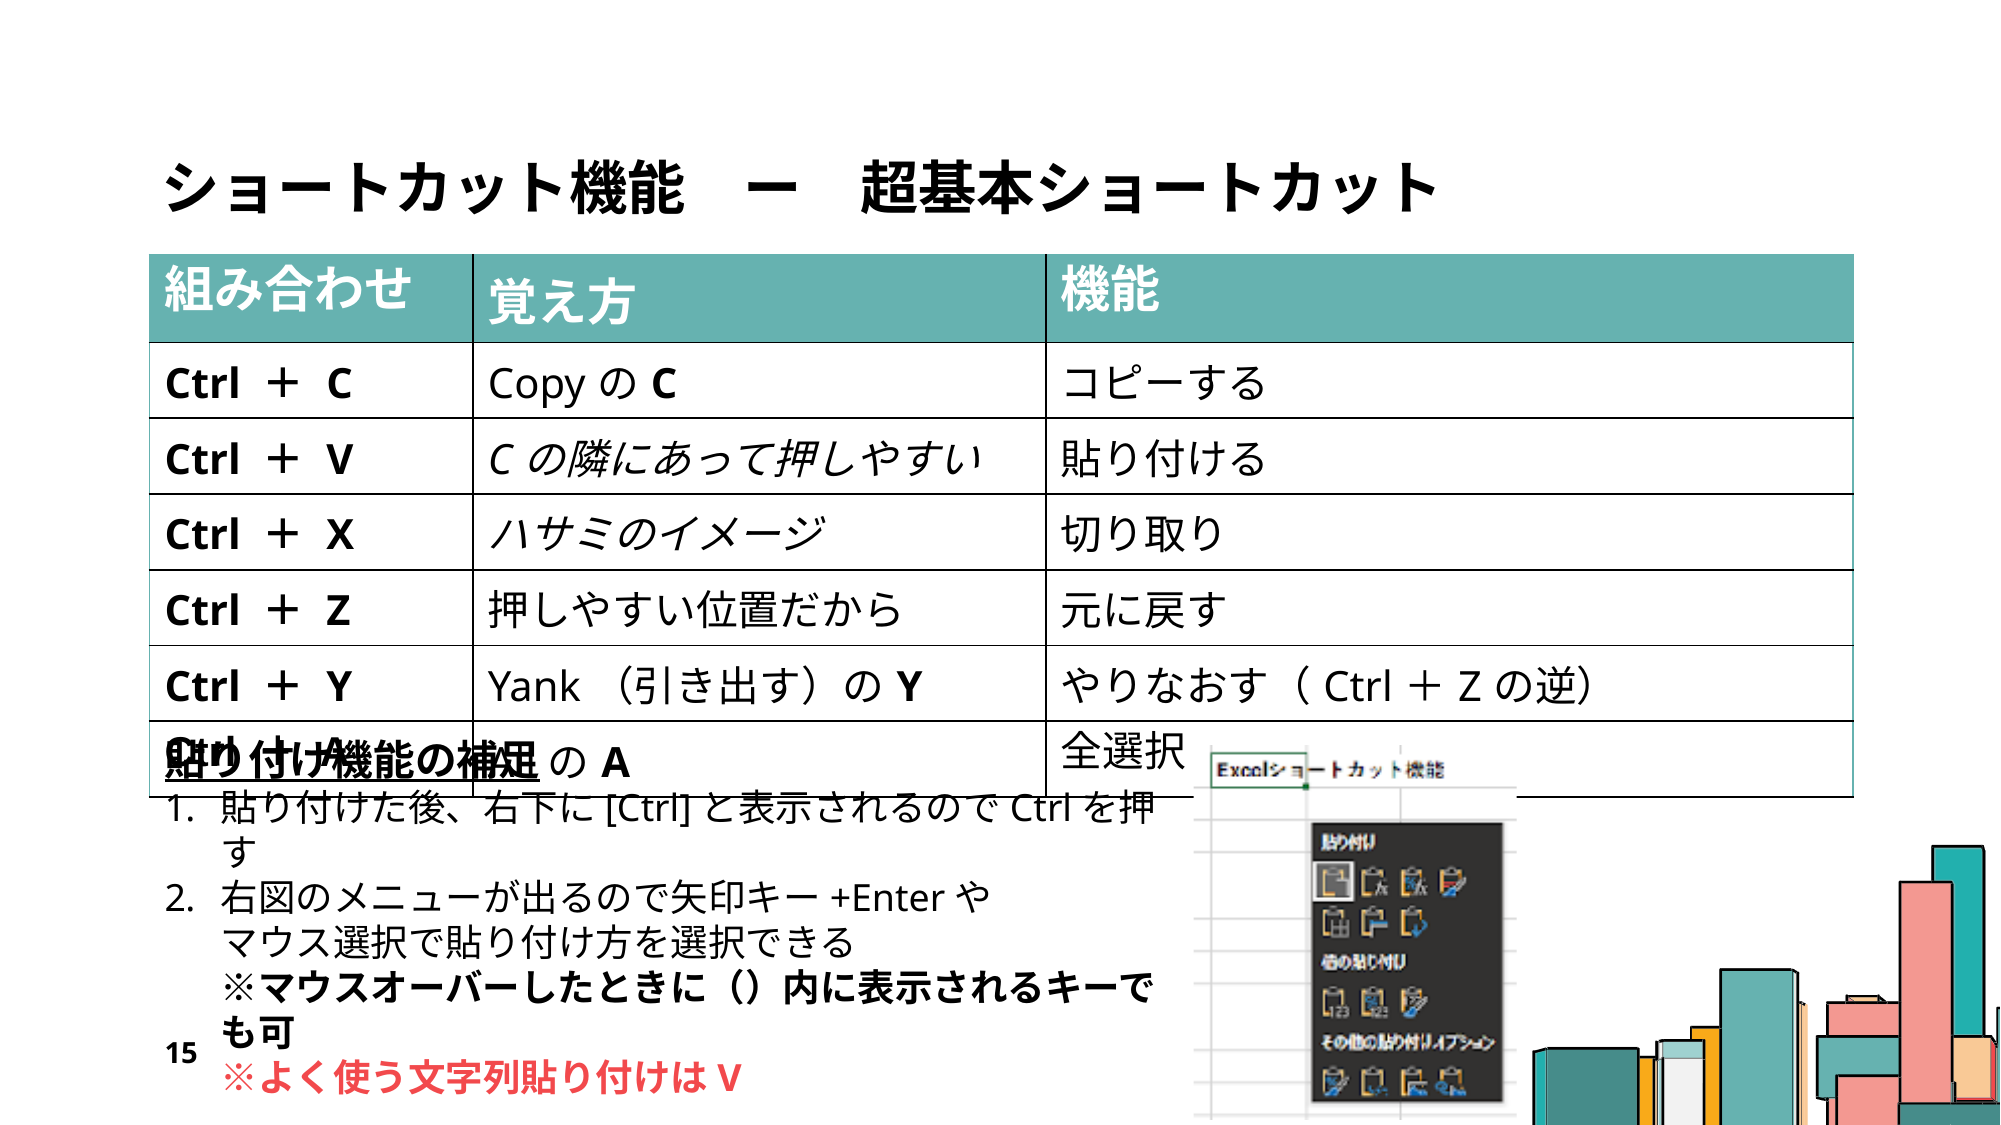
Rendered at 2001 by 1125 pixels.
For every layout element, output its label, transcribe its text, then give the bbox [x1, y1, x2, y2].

table_cell Ctrl ＋ Y [150, 646, 472, 720]
table_cell ハサミのイメージ [474, 495, 1045, 569]
table_cell 貼り付ける [1047, 419, 1852, 493]
table_cell 切り取り [1047, 495, 1852, 569]
table_cell Yank（引き出す）のY [474, 646, 1045, 720]
table_cell 元に戻す [1047, 571, 1852, 645]
table_cell Ctrl ＋ C [150, 343, 472, 417]
table_cell Ctrl ＋ X [150, 495, 472, 569]
table_header 組み合わせ [150, 256, 472, 342]
table_cell Cの隣にあって押しやすい [474, 419, 1045, 493]
table_header 機能 [1047, 256, 1852, 342]
table_cell Ctrl ＋ A [150, 722, 472, 726]
picture [1193, 744, 2000, 1125]
title ショートカット機能 ー 超基本ショートカット [146, 11, 1854, 230]
table_cell AllのA [474, 722, 1045, 726]
table_cell 全選択 [1047, 722, 1852, 796]
text_box 貼り付け機能の補足 貼り付けた後、右下に[Ctrl]と表示されるのでCtrlを押す 右図のメニューが出るので矢印キー+Enterや マウス選択で貼り付け方を選択できる ※マウスオーバーしたときに（）内に表示されるキーでも可 ※よく使う文字列貼り付けはV [149, 726, 1194, 1107]
table_cell CopyのC [474, 343, 1045, 417]
table_cell Ctrl ＋ Z [150, 571, 472, 645]
table_header 覚え方 [474, 256, 1045, 342]
table_cell やりなおす（Ctrl＋Zの逆） [1047, 646, 1852, 720]
table_cell コピーする [1047, 343, 1852, 417]
table_cell Ctrl ＋ V [150, 419, 472, 493]
table_cell 押しやすい位置だから [474, 571, 1045, 645]
